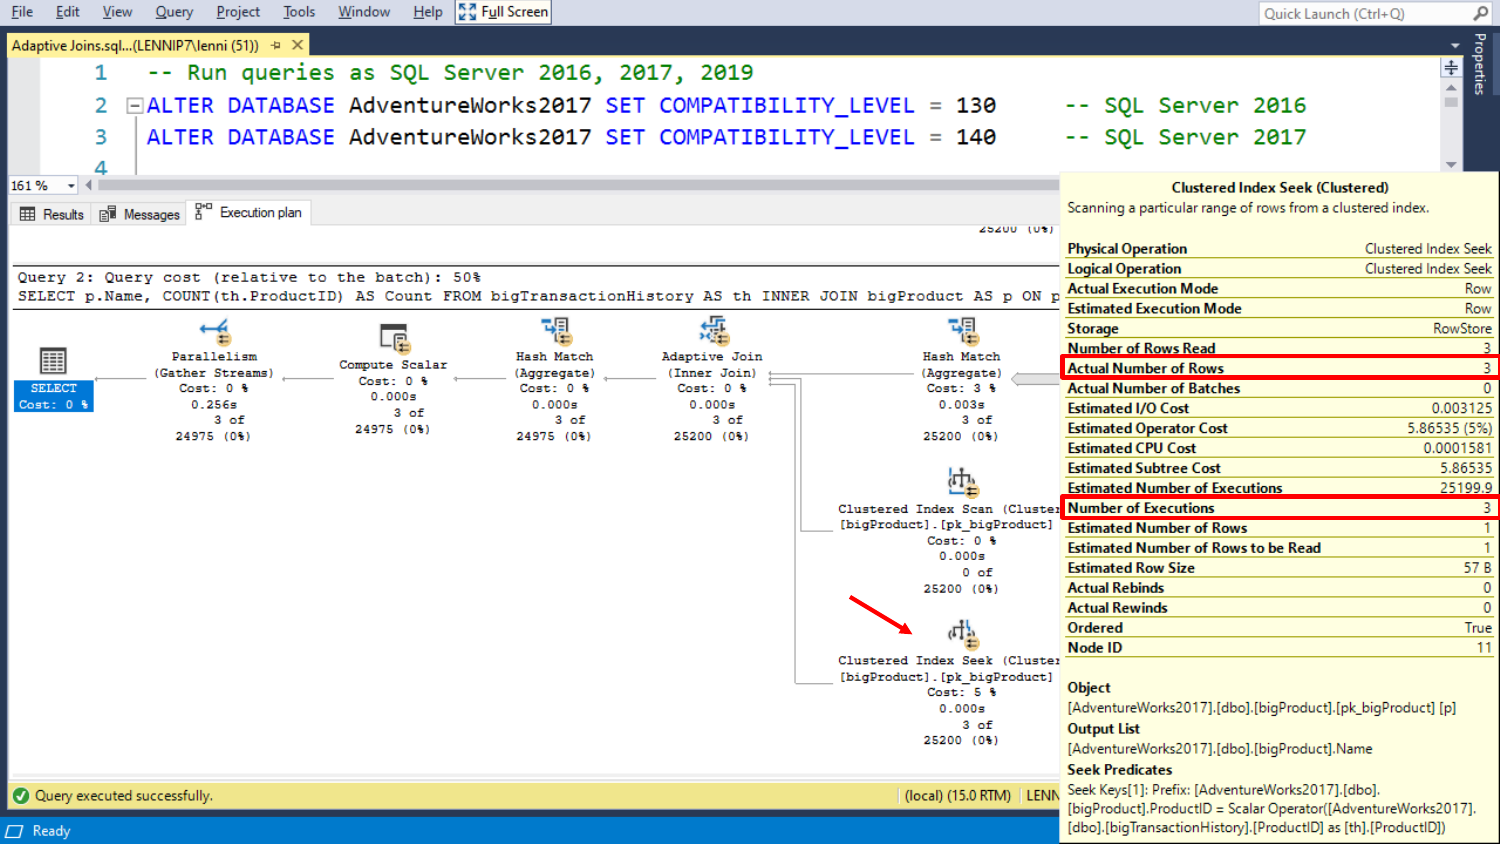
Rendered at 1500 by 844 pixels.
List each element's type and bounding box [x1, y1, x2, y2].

text_box [849, 596, 913, 635]
picture [0, 0, 1500, 844]
